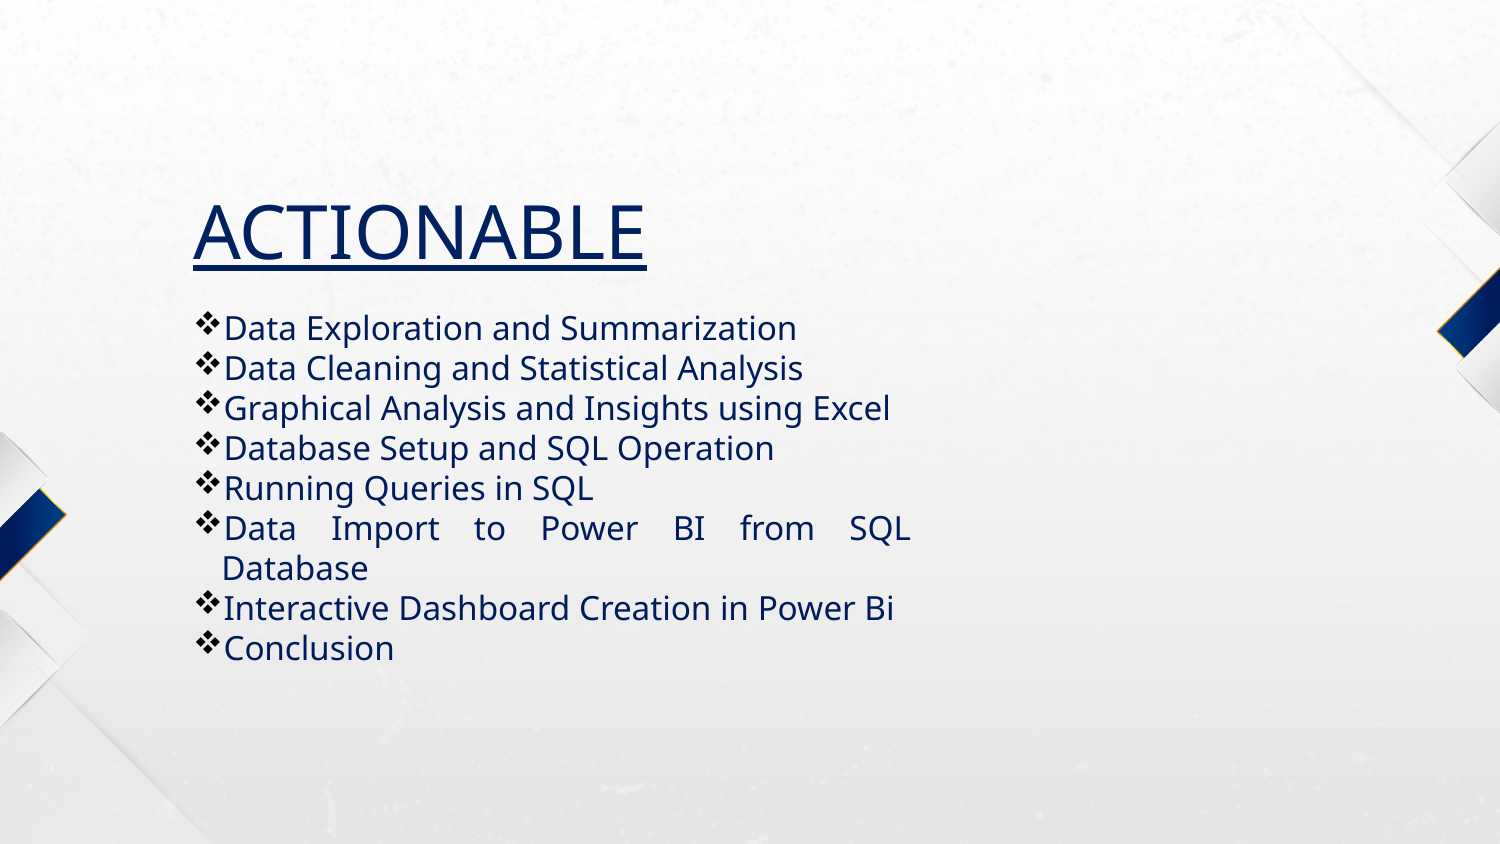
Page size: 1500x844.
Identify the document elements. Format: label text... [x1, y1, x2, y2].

picture [0, 0, 1500, 844]
list Data Exploration and Summarization Data Cleaning and Statistical Analysis Graphical Analysis and Insights using Excel Database Setup and SQL Operation Running Queries in SQL Data Import to Power BI from SQL Database Interactive Dashboard Creation in Power Bi Conclusion [178, 292, 928, 719]
title ACTIONABLE [178, 169, 804, 264]
